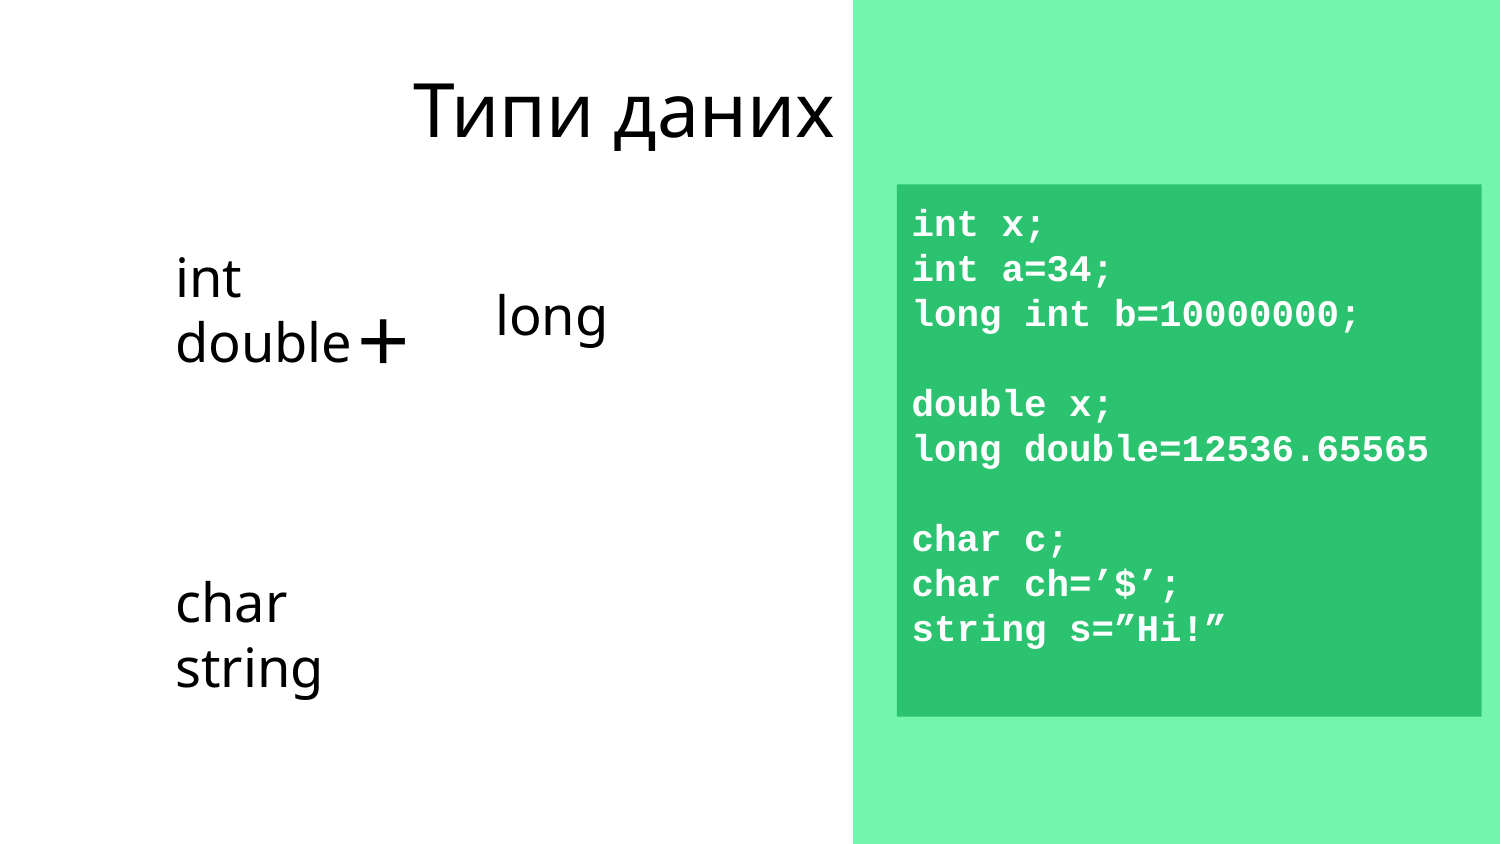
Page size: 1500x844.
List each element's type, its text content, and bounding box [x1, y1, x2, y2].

text_box char string [160, 552, 638, 799]
text_box int double [160, 228, 638, 475]
text_box + [342, 266, 456, 438]
text_box long [480, 266, 671, 480]
text_box int x; int a=34; long int b=10000000; double x; long double=12536.65565 char c; char ch=’$’; string s=”Hi!” [896, 184, 1482, 717]
text_box Типи даних [76, 47, 1173, 151]
